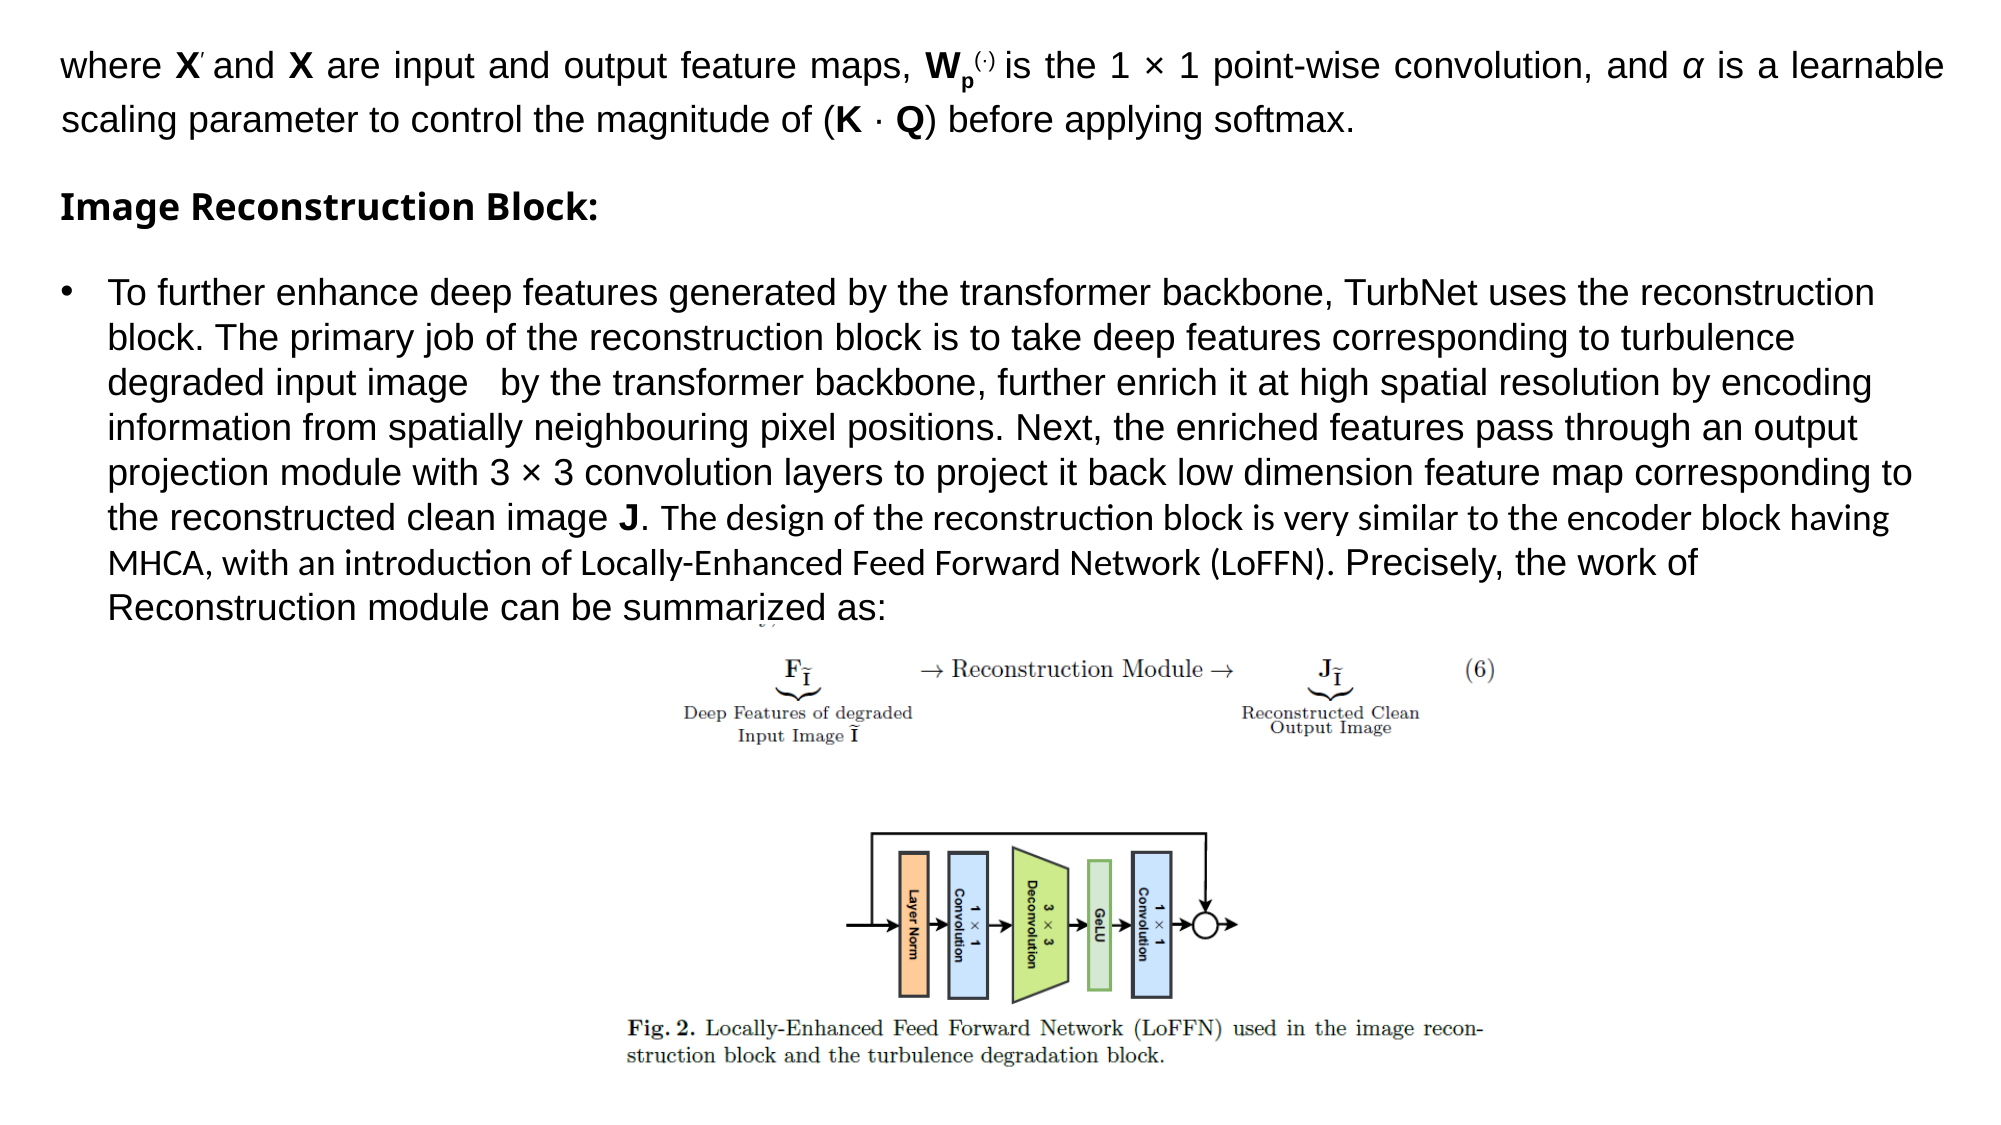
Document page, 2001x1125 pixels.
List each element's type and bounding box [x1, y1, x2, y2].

picture [609, 624, 1508, 1083]
